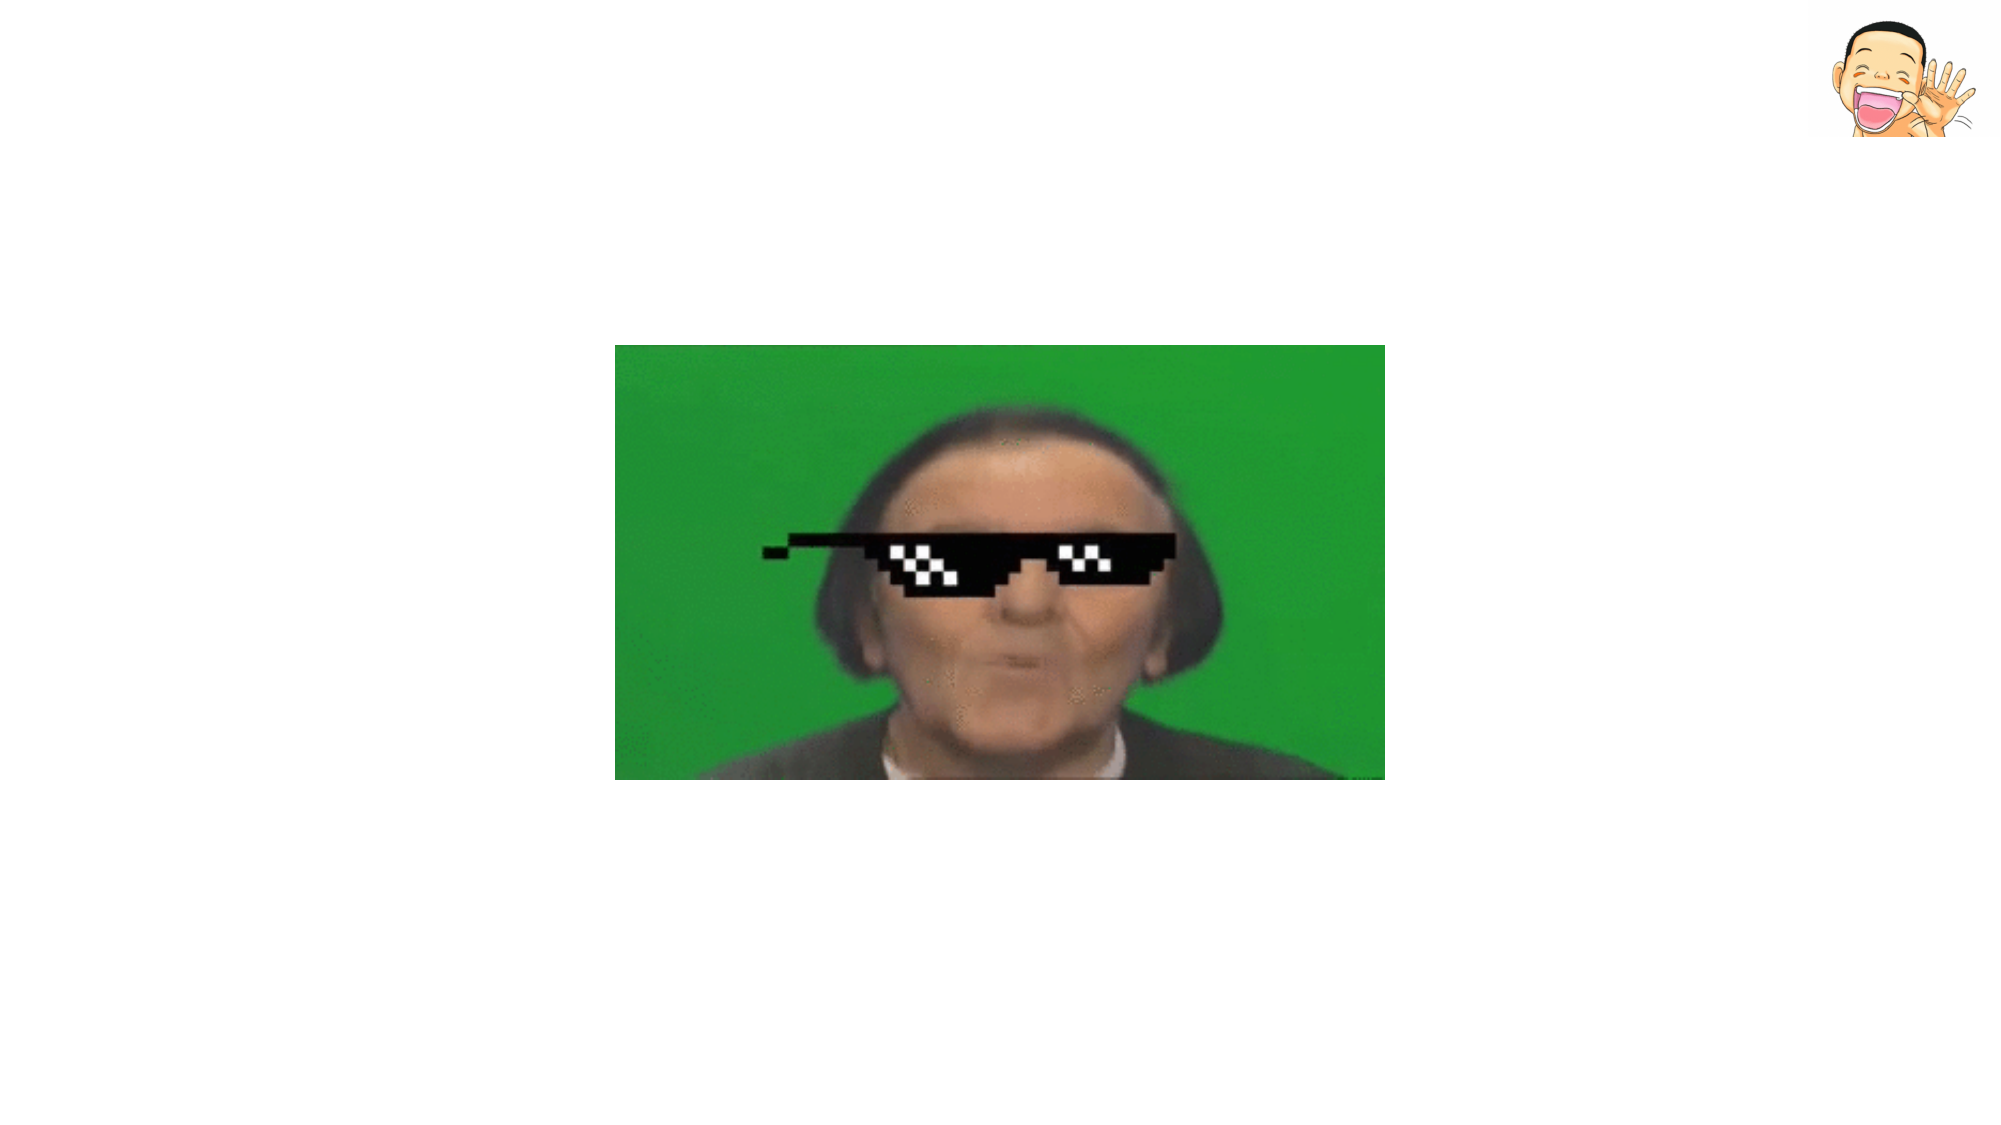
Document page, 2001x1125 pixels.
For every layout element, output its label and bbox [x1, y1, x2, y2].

picture [615, 345, 1385, 780]
picture [1808, 0, 2000, 137]
